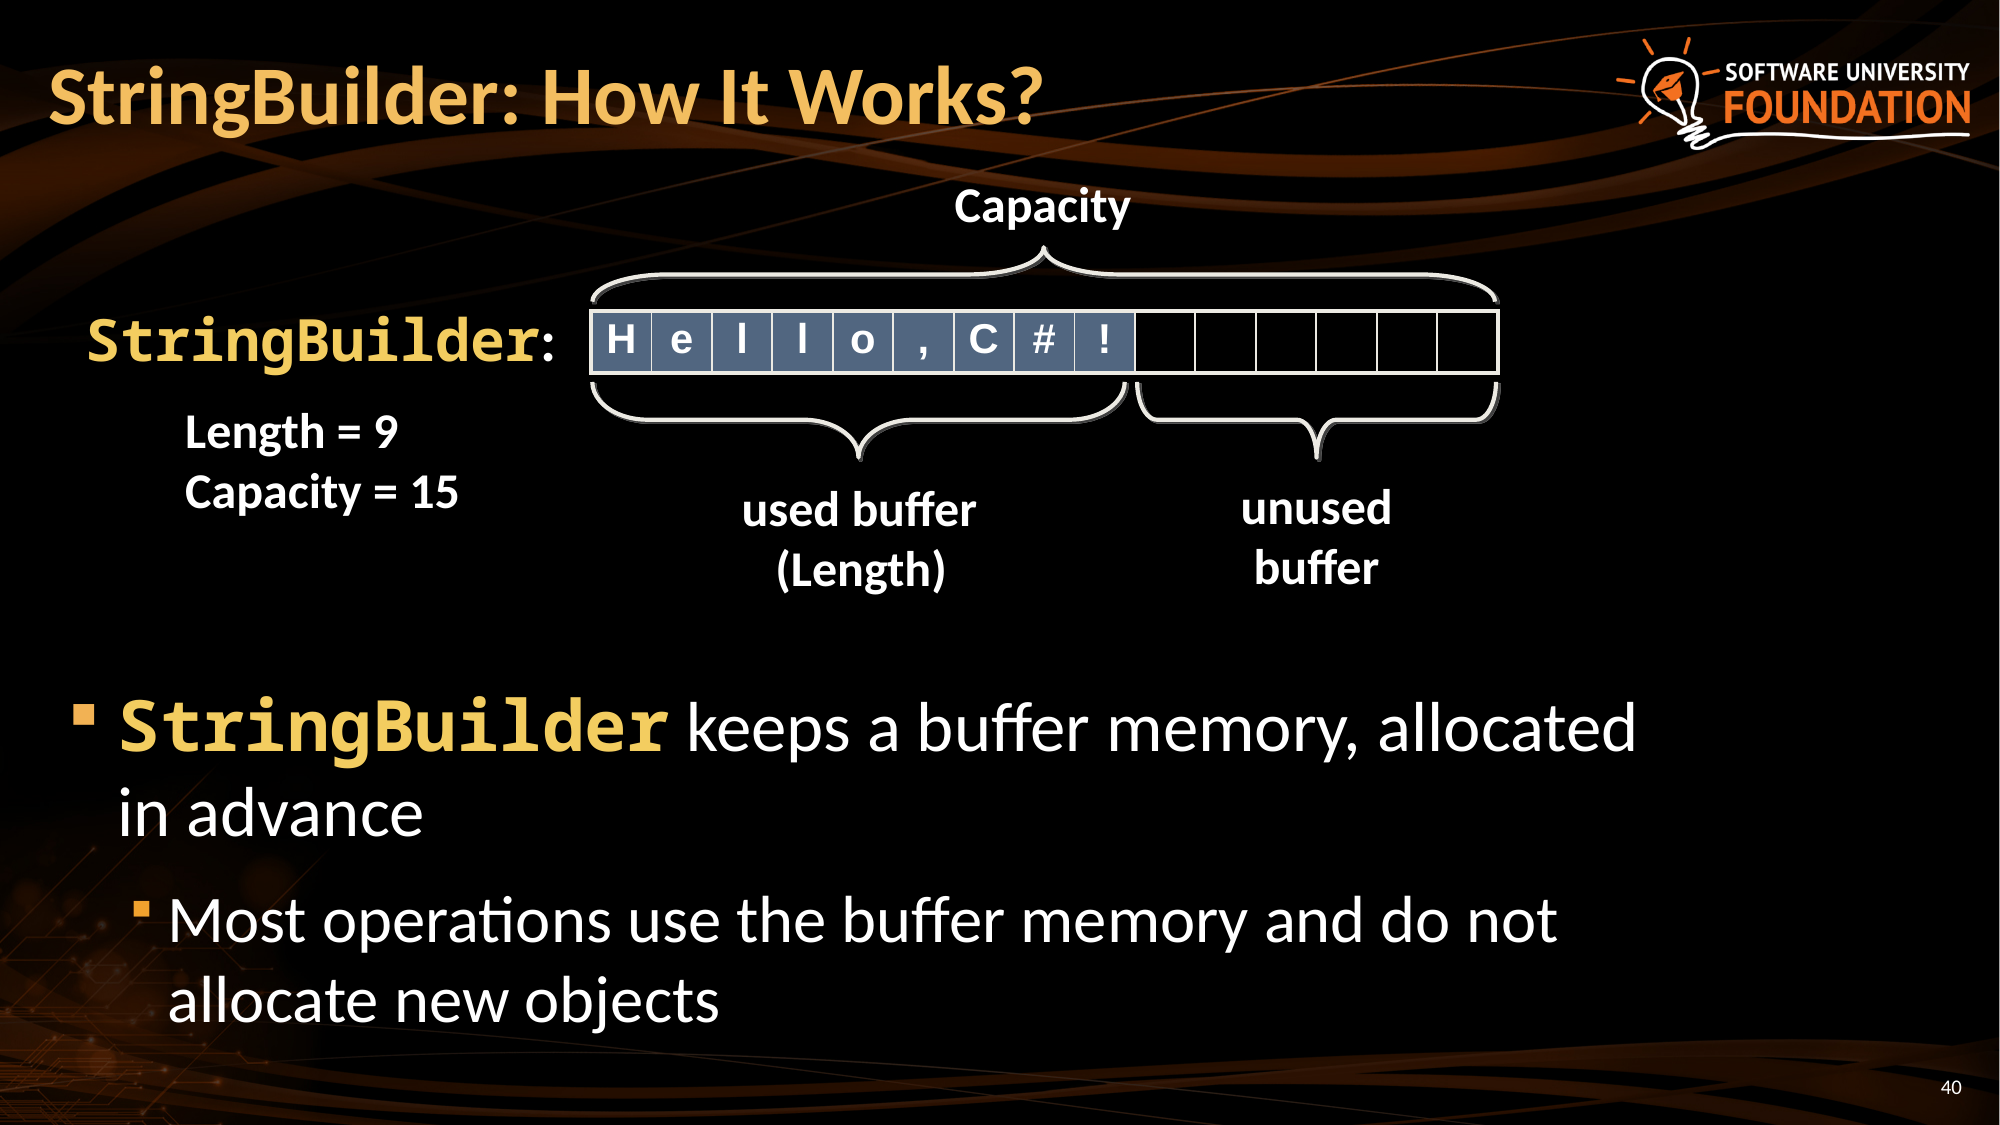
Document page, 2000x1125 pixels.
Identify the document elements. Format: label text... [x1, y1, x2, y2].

table_header H [593, 313, 651, 371]
table_header [1136, 313, 1194, 371]
table_header , [894, 313, 953, 371]
table_header ! [1075, 313, 1134, 371]
slide_number 40 [1897, 1070, 1968, 1103]
table_header [1317, 313, 1376, 371]
table_header [1378, 313, 1436, 371]
table_header l [773, 313, 832, 371]
text_box StringBuilder: Length = 9 Capacity = 15 [70, 295, 571, 526]
text_box Capacity [939, 164, 1147, 240]
text_box [1137, 381, 1496, 458]
text_box unused buffer [1191, 466, 1442, 602]
table_header C [955, 313, 1013, 371]
title StringBuilder: How It Works? [30, 6, 1602, 189]
table_header # [1015, 313, 1074, 371]
table_header l [713, 313, 771, 371]
table_header e [652, 313, 711, 371]
table_header o [834, 313, 892, 371]
list StringBuilder keeps a buffer memory, allocated in advance Most operations use the buffer memory and do not allocate new objects [49, 675, 1697, 1083]
table_header [1196, 313, 1255, 371]
table_header [1257, 313, 1315, 371]
text_box [592, 247, 1495, 302]
table_header [1438, 313, 1496, 371]
text_box used buffer (Length) [726, 469, 1044, 605]
text_box [592, 381, 1125, 458]
picture [0, 0, 2000, 1125]
